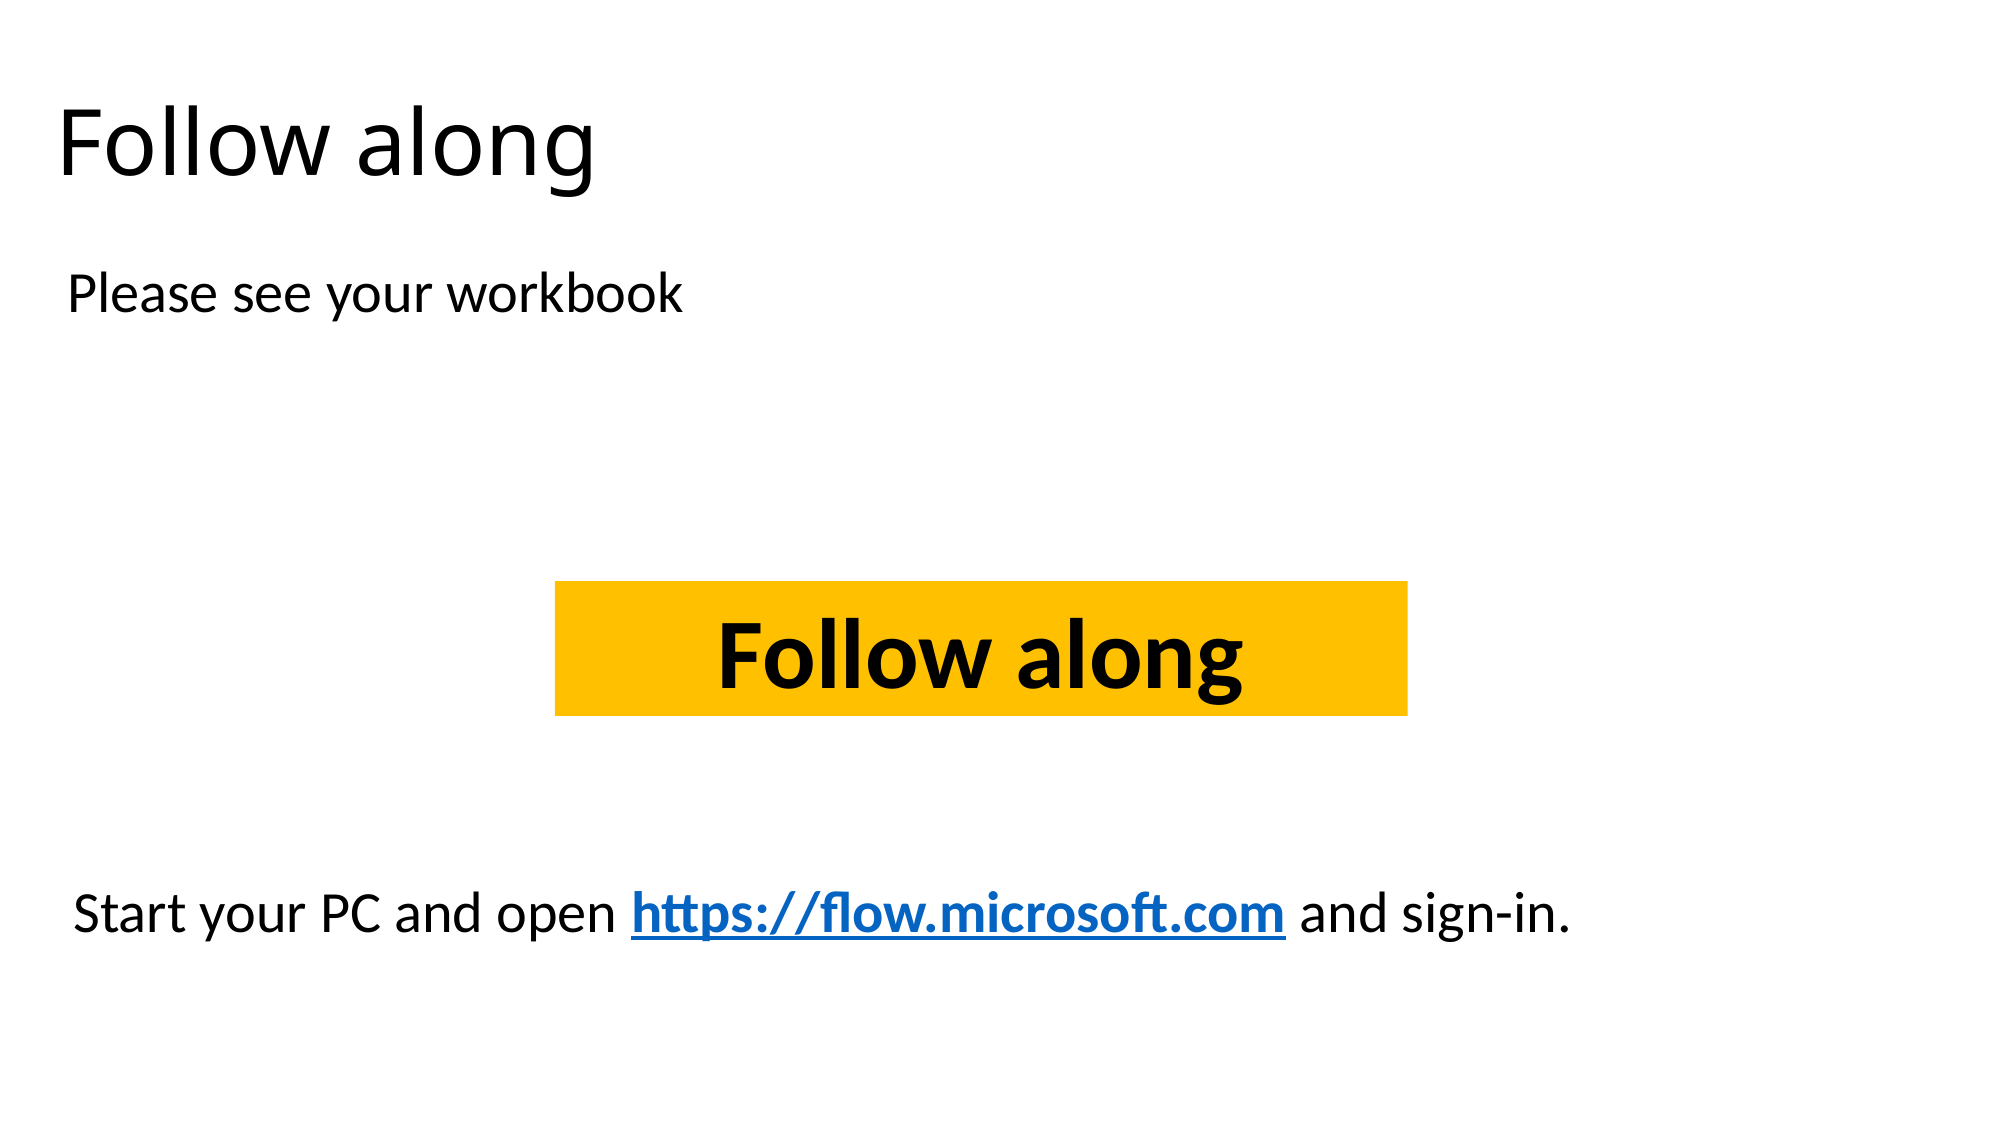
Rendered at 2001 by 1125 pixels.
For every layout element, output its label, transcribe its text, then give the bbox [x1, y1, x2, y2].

list Please see your workbook [52, 254, 1964, 581]
text_box Start your PC and open https://flow.microsoft.com and sign-in. [58, 874, 1971, 1073]
text_box Follow along [554, 581, 1408, 716]
title Follow along [40, 37, 1766, 255]
